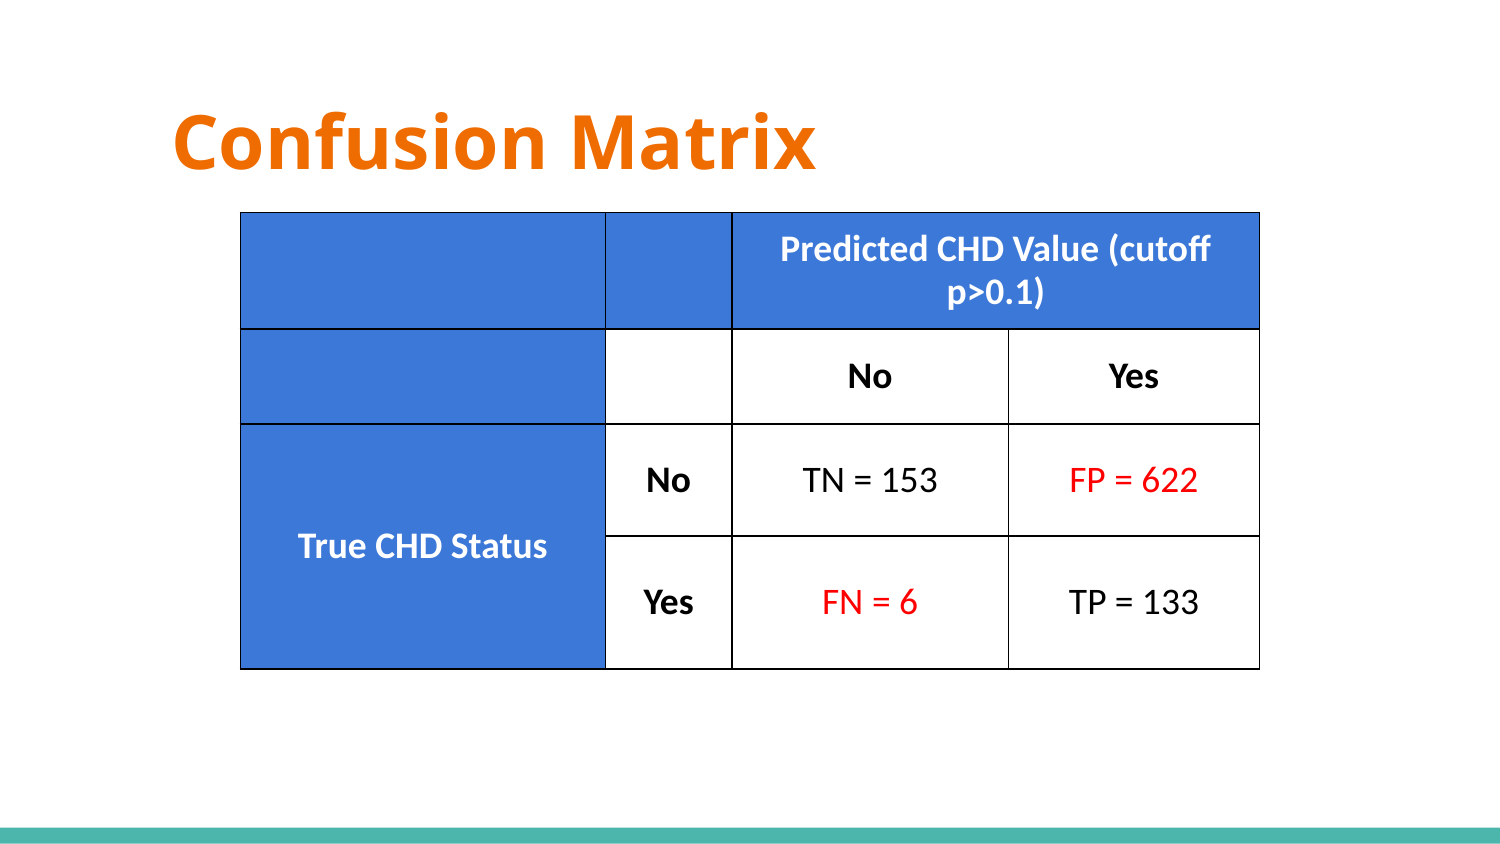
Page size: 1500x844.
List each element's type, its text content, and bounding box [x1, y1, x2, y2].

table_cell TP = 133 [1009, 537, 1259, 668]
table_cell FP = 622 [1009, 425, 1259, 535]
table_cell [606, 330, 731, 423]
table_cell No [606, 425, 731, 535]
table_header [241, 213, 605, 328]
table_cell Yes [1009, 330, 1259, 423]
table_cell TN = 153 [733, 425, 1008, 535]
table_cell [241, 330, 605, 423]
table_cell True CHD Status [241, 425, 605, 668]
table_header Predicted CHD Value (cutoff p>0.1) [733, 213, 1259, 328]
table_header [606, 213, 731, 328]
table_cell Yes [606, 537, 731, 668]
table_cell FN = 6 [733, 537, 1008, 668]
table_cell No [733, 330, 1008, 423]
text_box Confusion Matrix [156, 79, 948, 192]
